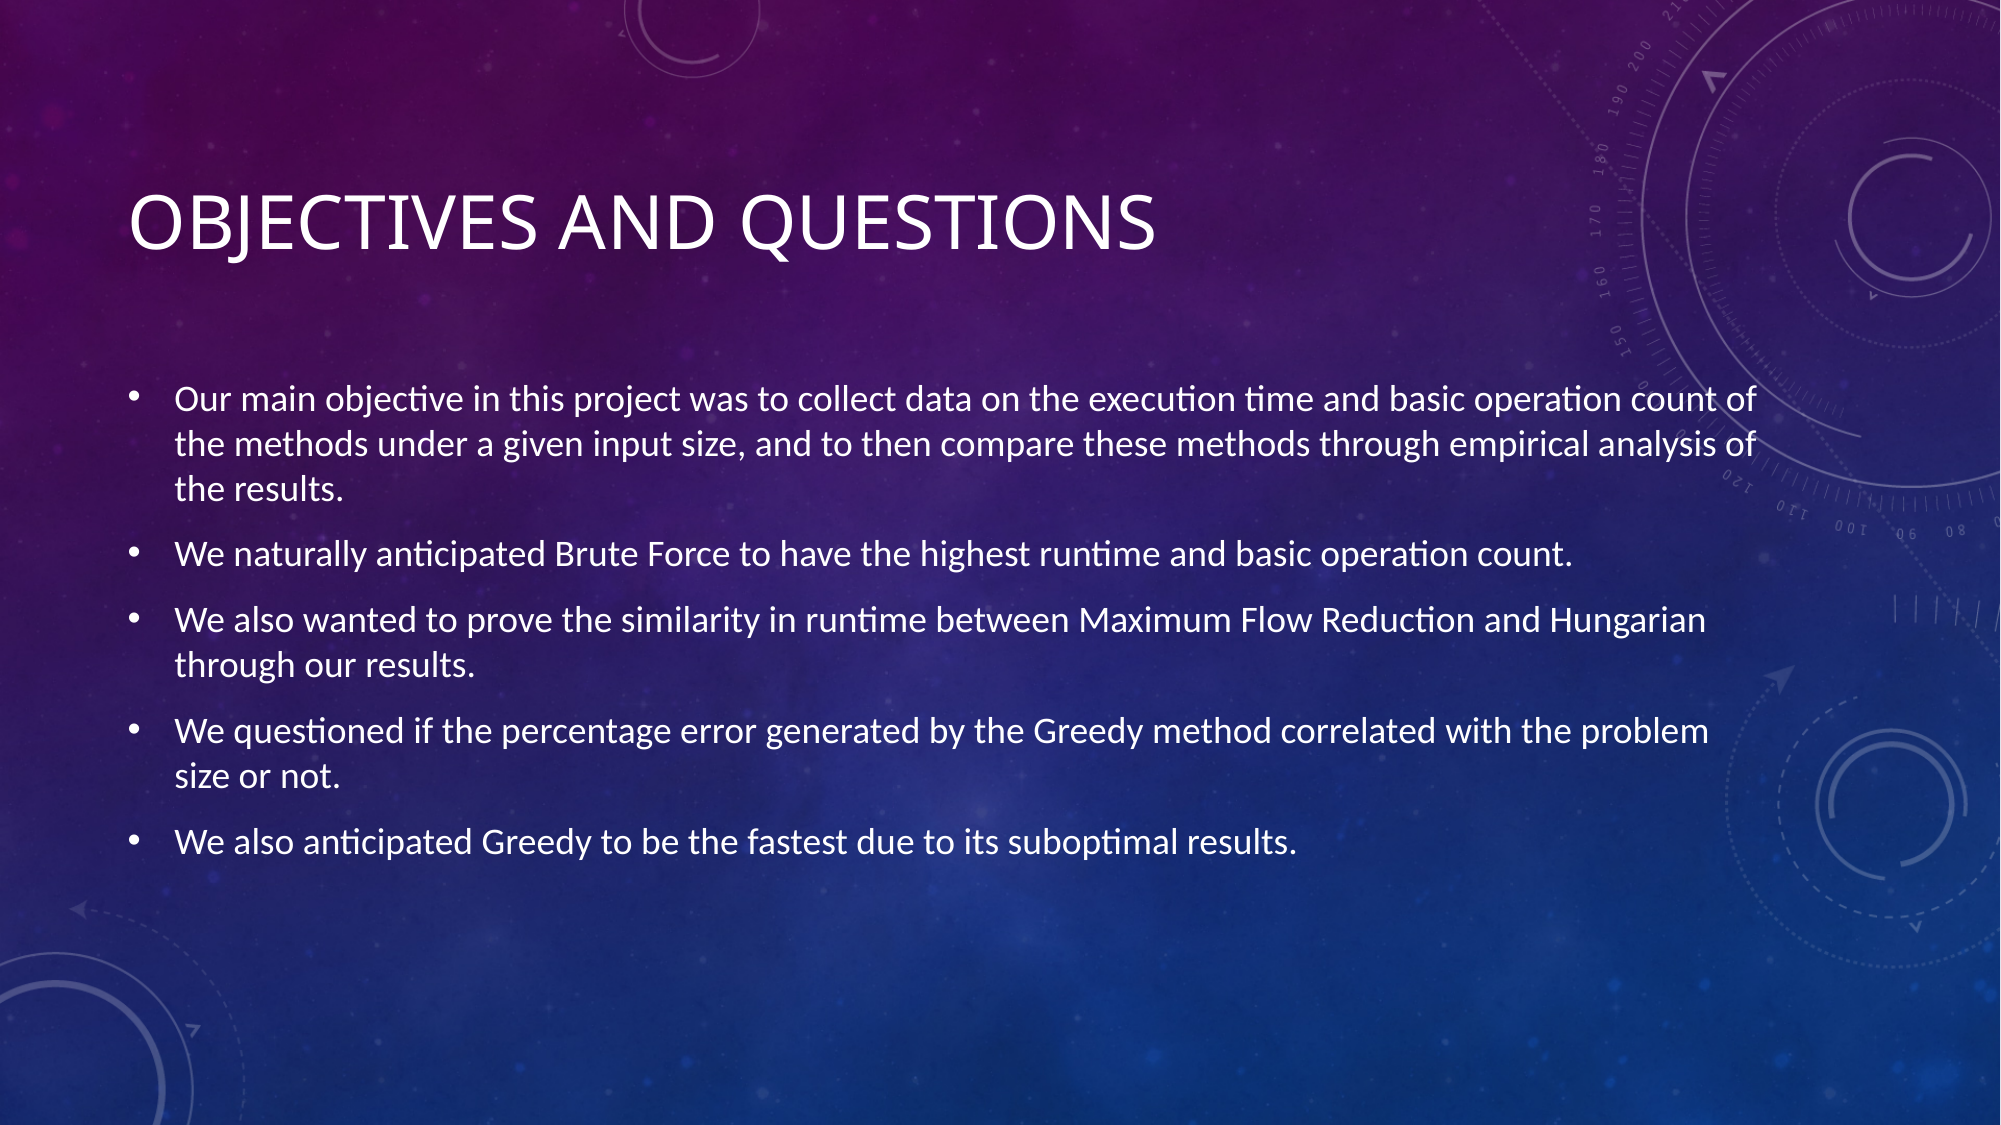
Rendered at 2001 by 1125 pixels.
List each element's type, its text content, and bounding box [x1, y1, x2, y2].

title Objectives and questions [112, 99, 1775, 339]
picture [0, 0, 2001, 1125]
list Our main objective in this project was to collect data on the execution time and basic operation count of the methods under a given input size, and to then compare these methods through empirical analysis of the results. We naturally anticipated Brute Force to have the highest runtime and basic operation count. We also wanted to prove the similarity in runtime between Maximum Flow Reduction and Hungarian through our results. We questioned if the percentage error generated by the Greedy method correlated with the problem size or not. We also anticipated Greedy to be the fastest due to its suboptimal results. [112, 351, 1775, 950]
